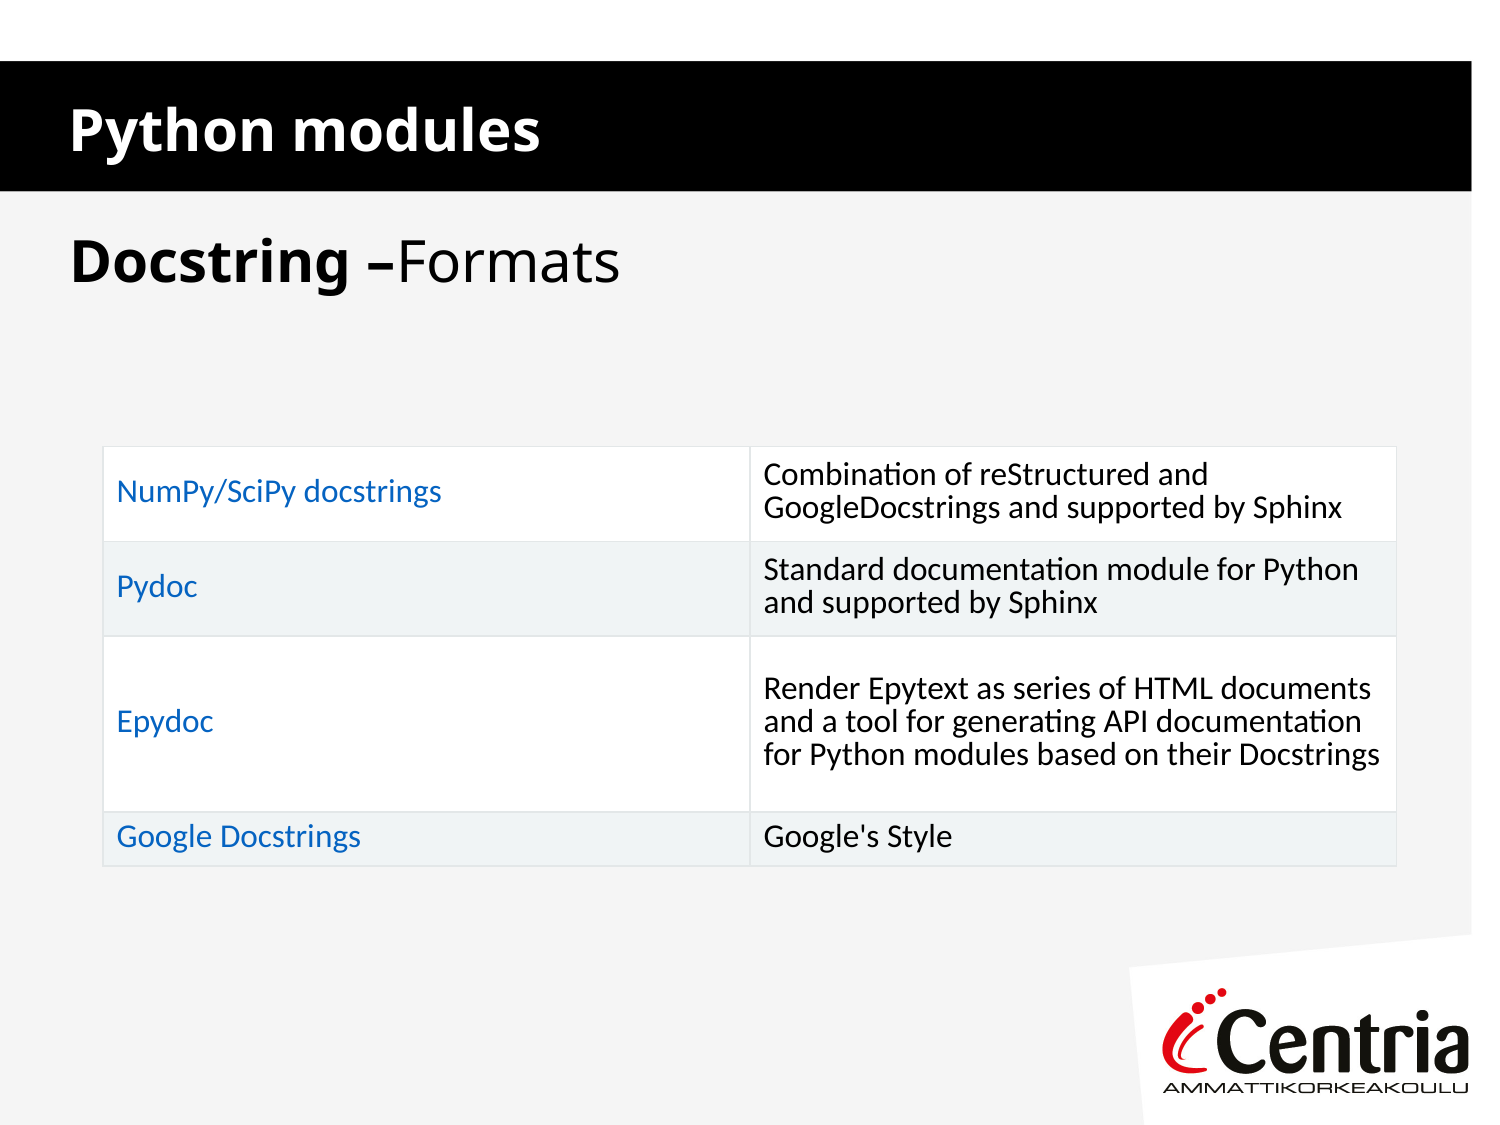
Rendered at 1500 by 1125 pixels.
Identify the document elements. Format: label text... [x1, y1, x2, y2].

table_cell Epydoc [104, 637, 749, 811]
table_header Combination of reStructured and GoogleDocstrings and supported by Sphinx [751, 447, 1396, 541]
table_cell Google's Style [751, 813, 1396, 865]
table_cell Google Docstrings [104, 813, 749, 865]
table_header NumPy/SciPy docstrings [104, 447, 749, 541]
table_cell Render Epytext as series of HTML documents and a tool for generating API documentation for Python modules based on their Docstrings [751, 637, 1396, 811]
picture [0, 0, 1500, 1125]
list Docstring –Formats [54, 224, 1410, 463]
table_cell Standard documentation module for Python and supported by Sphinx [751, 542, 1396, 635]
text_box Python modules [54, 65, 1462, 172]
table_cell Pydoc [104, 542, 749, 635]
